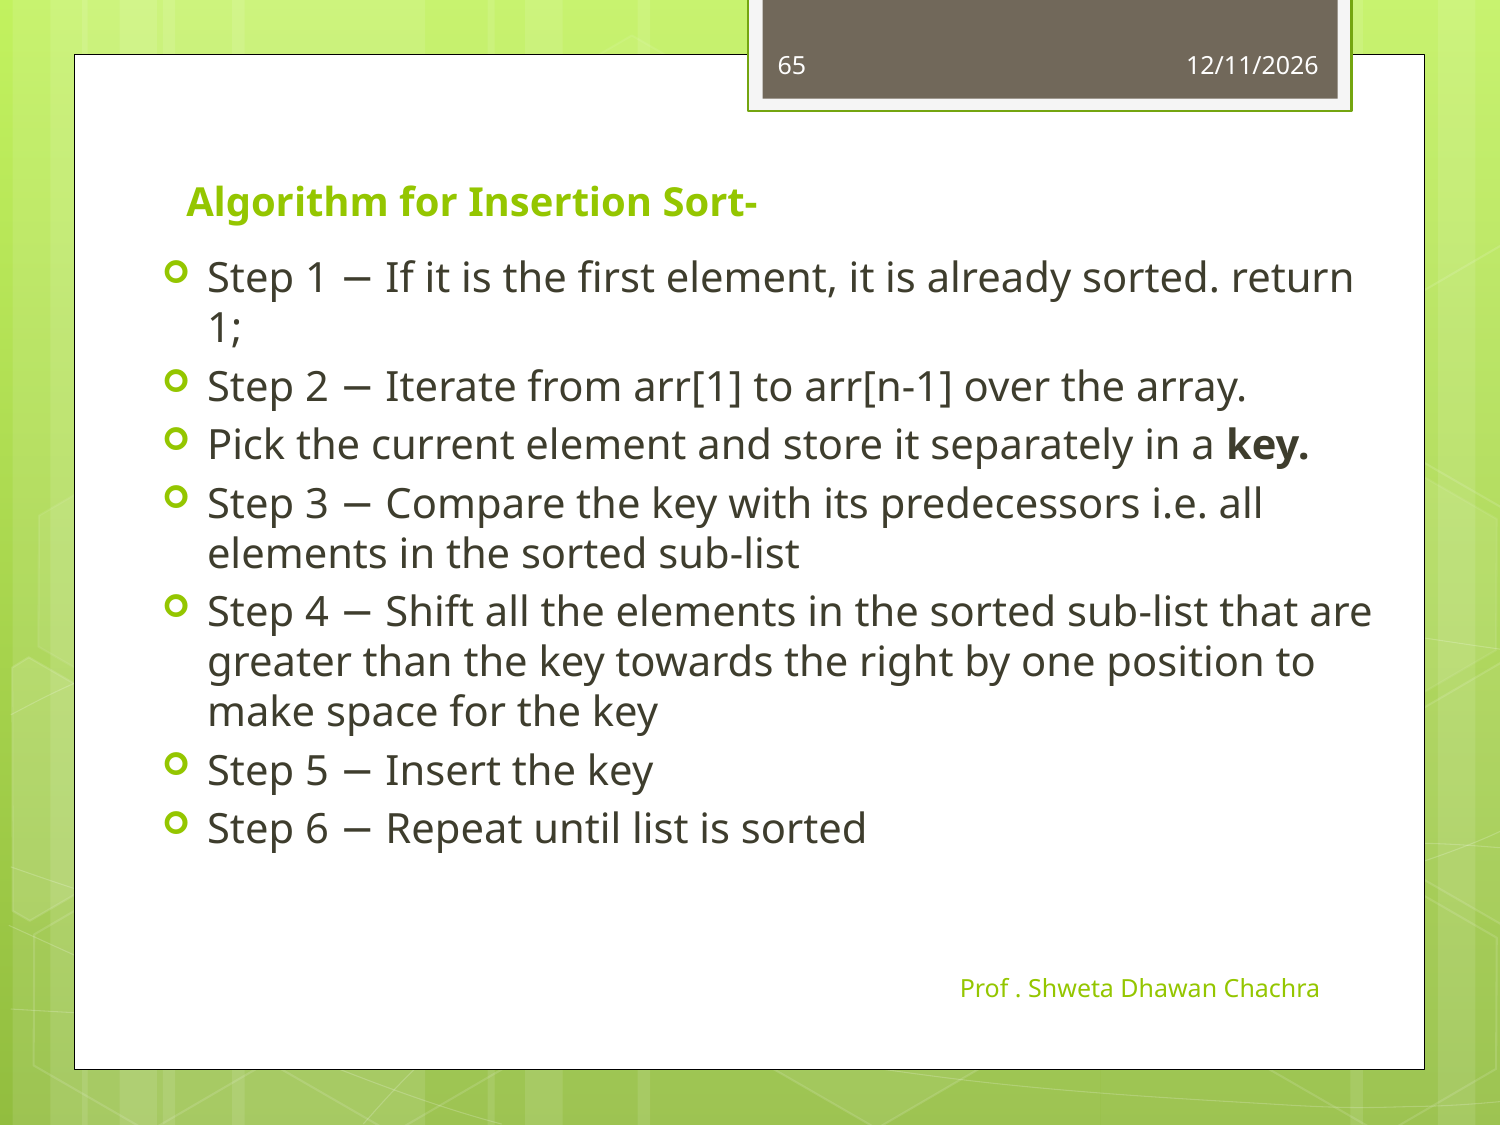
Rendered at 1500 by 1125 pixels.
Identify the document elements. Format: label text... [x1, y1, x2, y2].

table_header 3 [12, 88, 50, 93]
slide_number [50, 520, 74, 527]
table_header 6 [0, 299, 11, 306]
table_header 3 [1425, 88, 1437, 93]
slide_number 65 [762, 36, 982, 97]
table_header 3 [1476, 88, 1500, 93]
footer Prof . Shweta Dhawan Chachra [761, 960, 1336, 1020]
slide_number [983, 36, 1334, 97]
list Step 1 − If it is the first element, it is already sorted. return 1; Step 2 − Iterate from arr[1] to arr[n-1] over the array. Pick the current element and store it separately in a key. Step 3 − Compare the key with its predecessors i.e. all elements in the sorted sub-list Step 4 − Shift all the elements in the sorted sub-list that are greater than the key towards the right by one position to make space for the key Step 5 − Insert the key Step 6 − Repeat until list is sorted [135, 243, 1400, 957]
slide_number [1437, 520, 1476, 527]
title Algorithm for Insertion Sort- [171, 168, 1324, 232]
